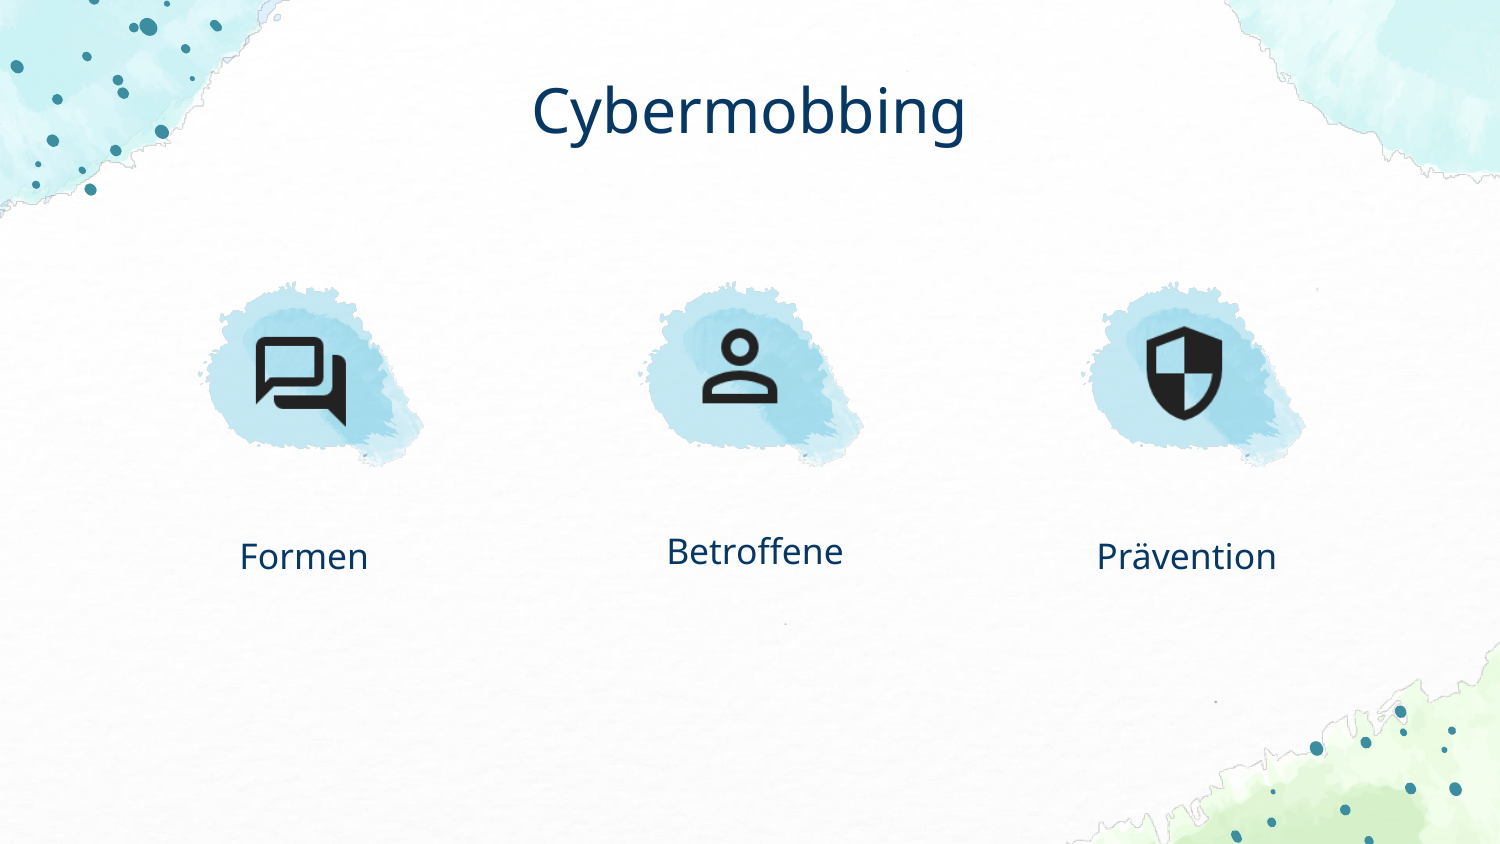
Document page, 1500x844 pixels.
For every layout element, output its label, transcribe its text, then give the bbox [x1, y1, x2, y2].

text_box Formen [119, 476, 503, 623]
title Betroffene [521, 477, 989, 624]
title Cybermobbing [120, 61, 1380, 156]
picture [0, 0, 1500, 844]
title Prävention [1001, 476, 1385, 623]
